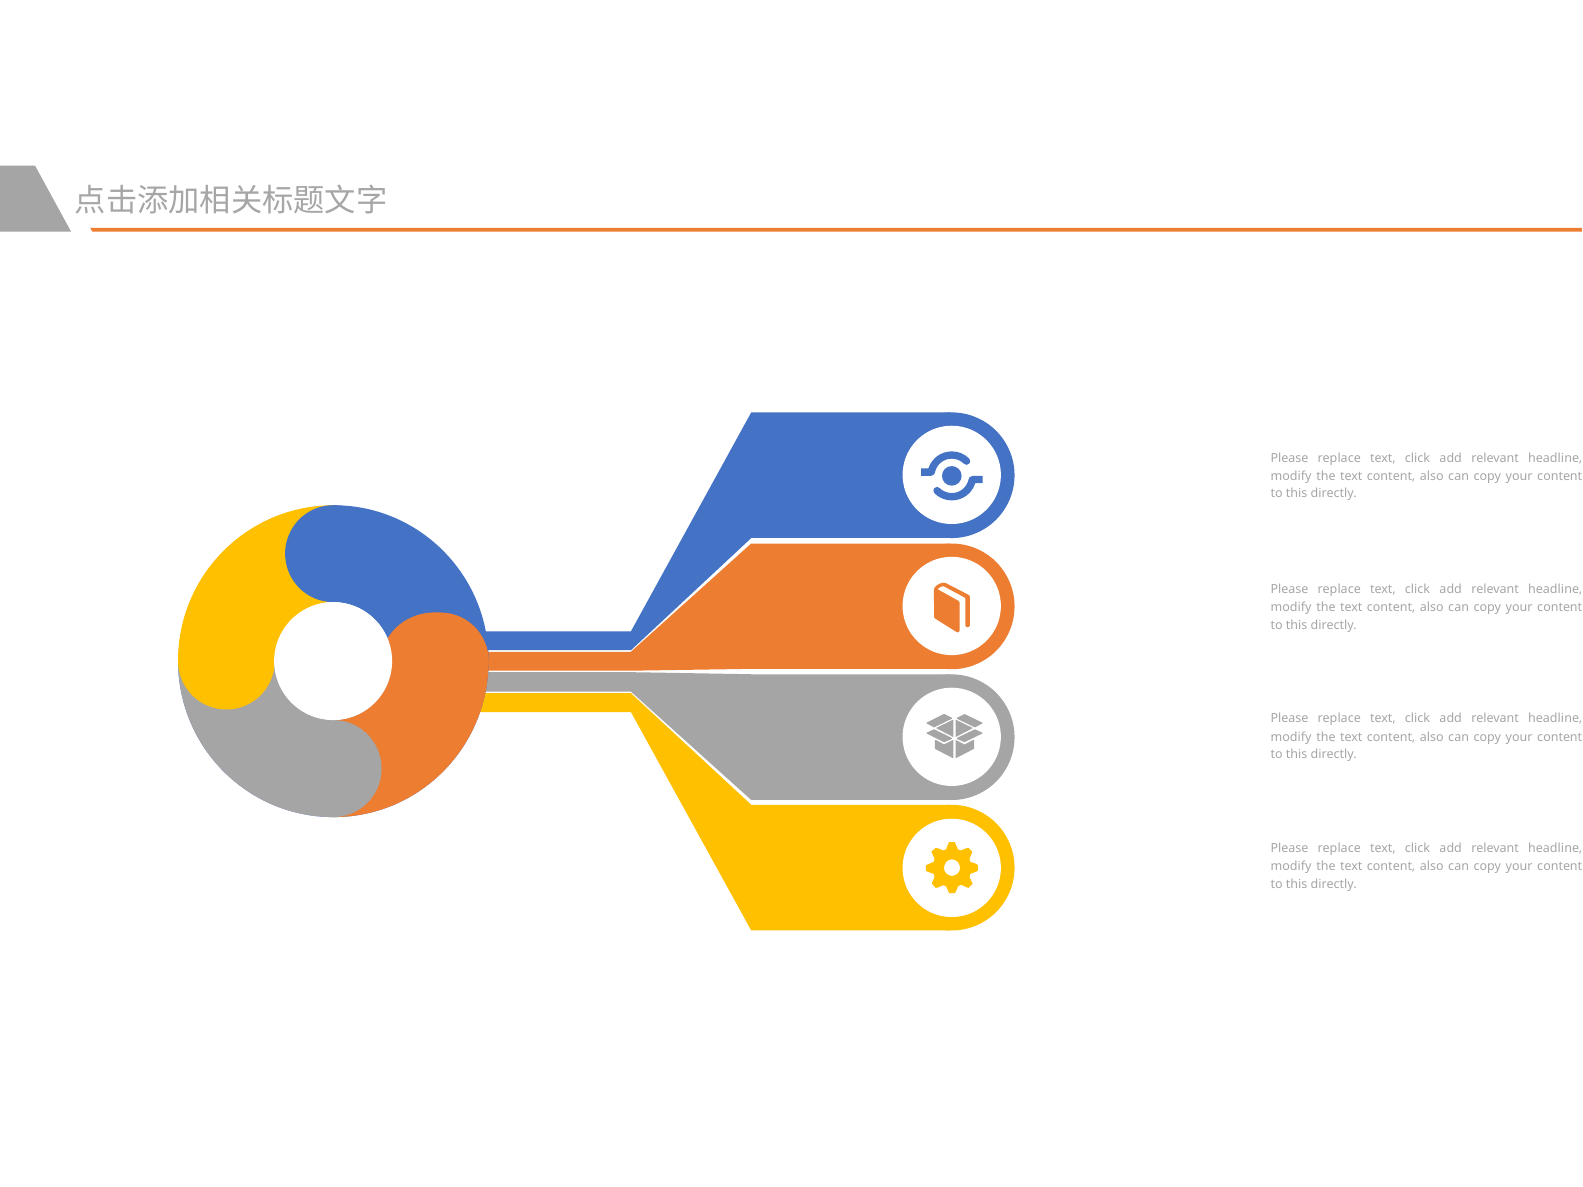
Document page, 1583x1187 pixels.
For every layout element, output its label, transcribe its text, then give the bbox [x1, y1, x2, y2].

list Please replace text, click add relevant headline, modify the text content, also can copy your content to this directly. [1270, 707, 1582, 837]
list Please replace text, click add relevant headline, modify the text content, also can copy your content to this directly. [1270, 837, 1582, 1187]
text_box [479, 412, 1015, 543]
list Please replace text, click add relevant headline, modify the text content, also can copy your content to this directly. [1270, 446, 1582, 577]
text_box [489, 543, 1015, 671]
list Please replace text, click add relevant headline, modify the text content, also can copy your content to this directly. [1270, 577, 1582, 707]
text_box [479, 693, 1015, 931]
text_box [88, 226, 1582, 233]
text_box [0, 164, 73, 233]
text_box 点击添加相关标题文字 [74, 180, 453, 218]
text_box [489, 672, 1015, 693]
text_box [178, 505, 489, 818]
